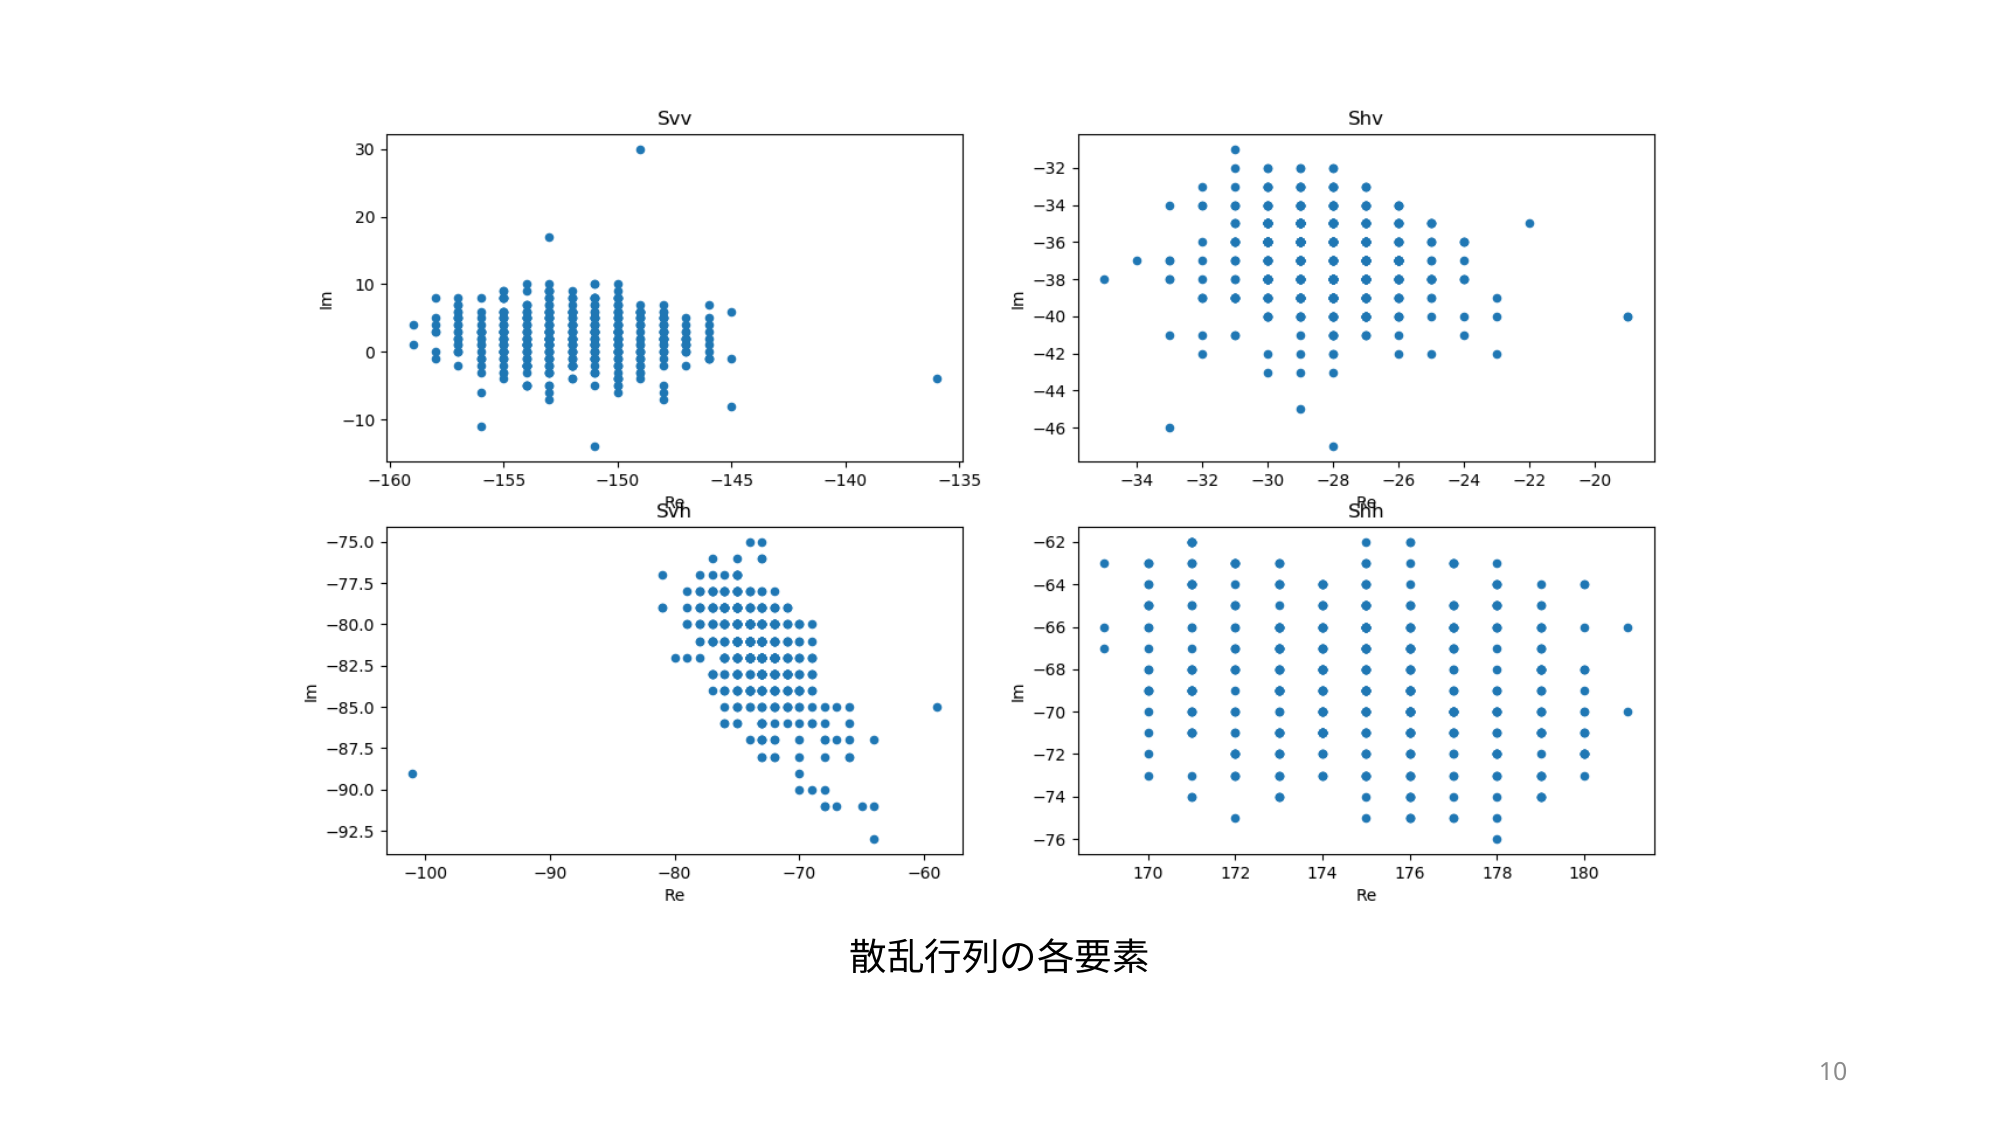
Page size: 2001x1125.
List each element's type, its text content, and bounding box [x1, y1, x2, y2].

picture [182, 22, 1818, 957]
text_box 散乱行列の各要素 [835, 957, 1165, 986]
slide_number 10 [1412, 1042, 1863, 1103]
